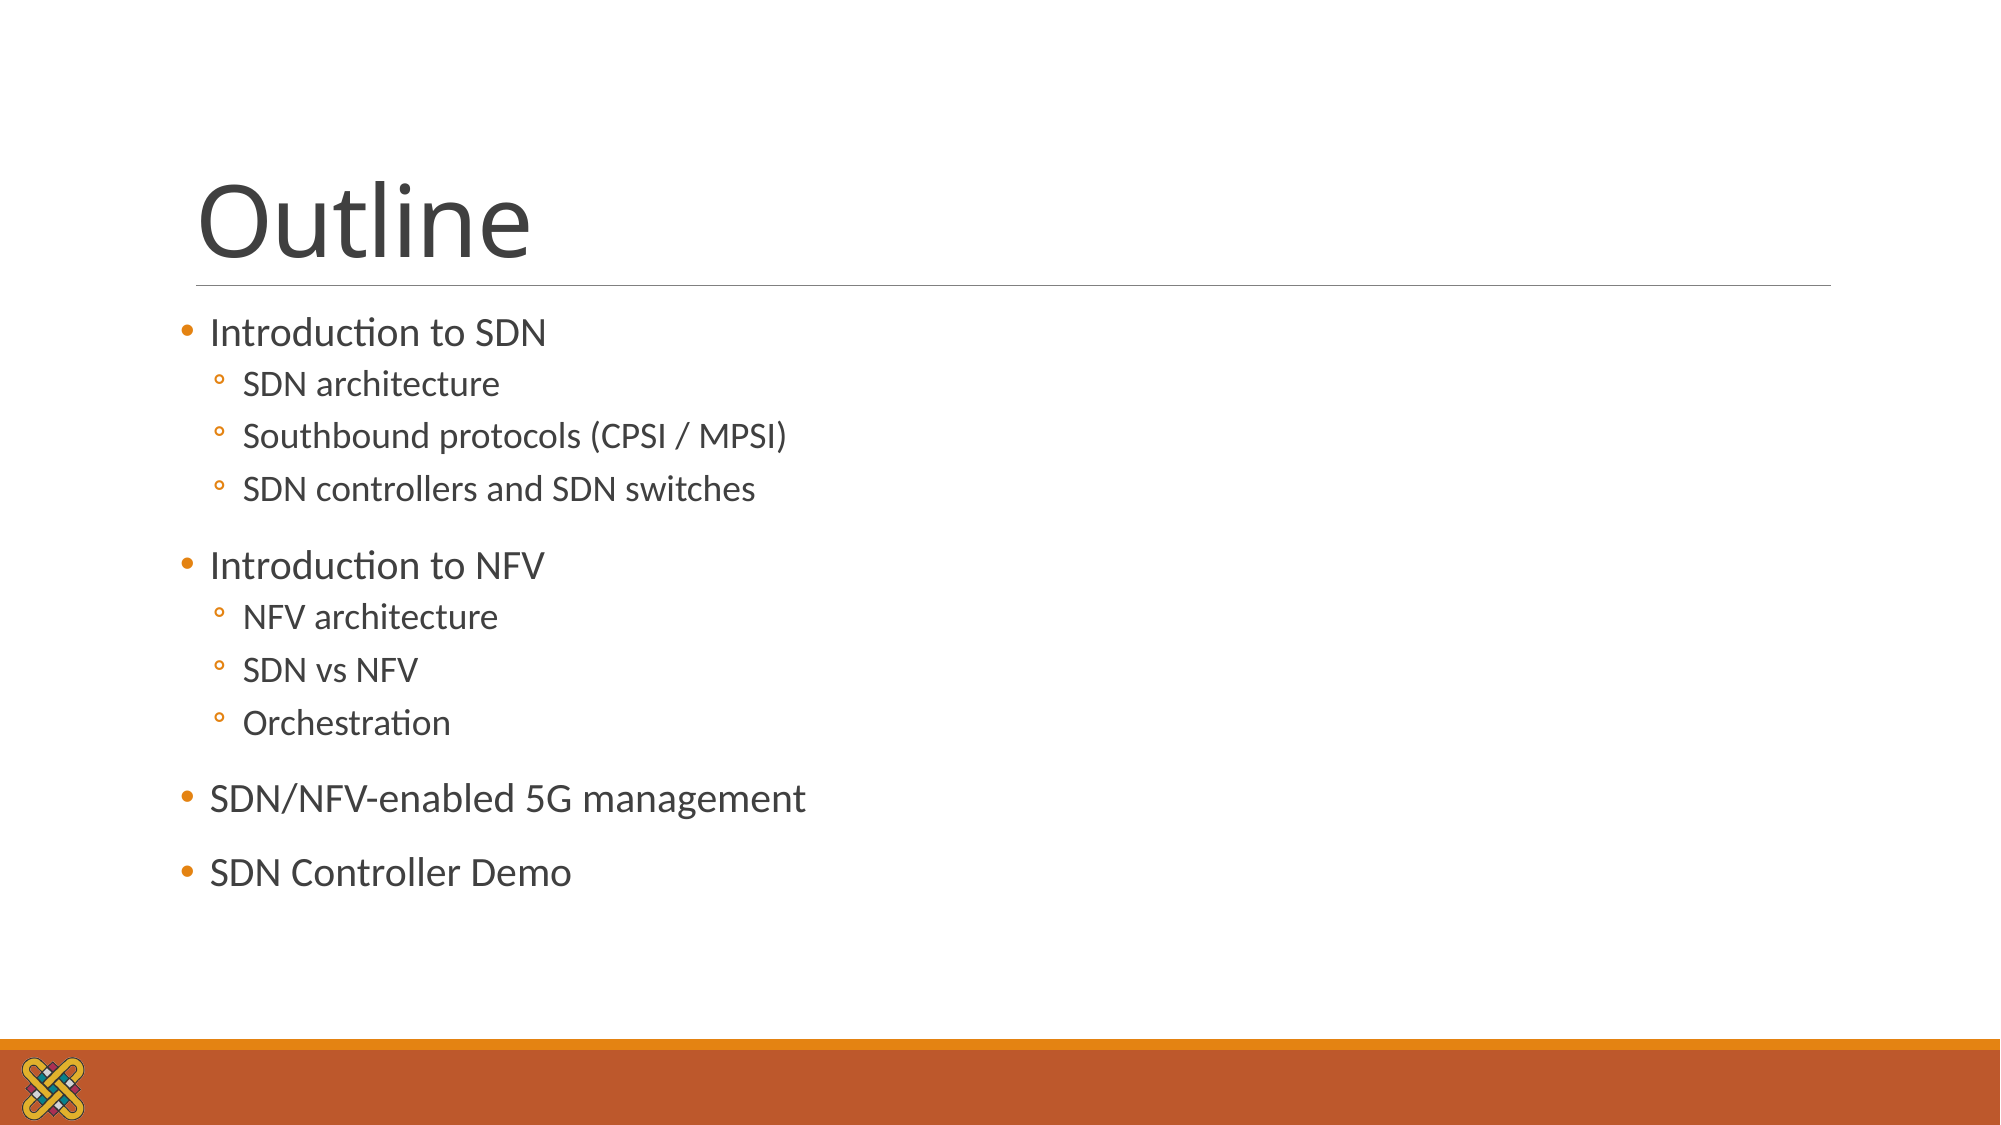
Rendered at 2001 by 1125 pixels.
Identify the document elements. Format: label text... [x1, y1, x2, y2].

picture [19, 1053, 87, 1123]
title Outline [180, 47, 1830, 285]
list Introduction to SDN SDN architecture Southbound protocols (CPSI / MPSI) SDN controllers and SDN switches Introduction to NFV NFV architecture SDN vs NFV Orchestration SDN/NFV-enabled 5G management SDN Controller Demo [180, 302, 1830, 963]
